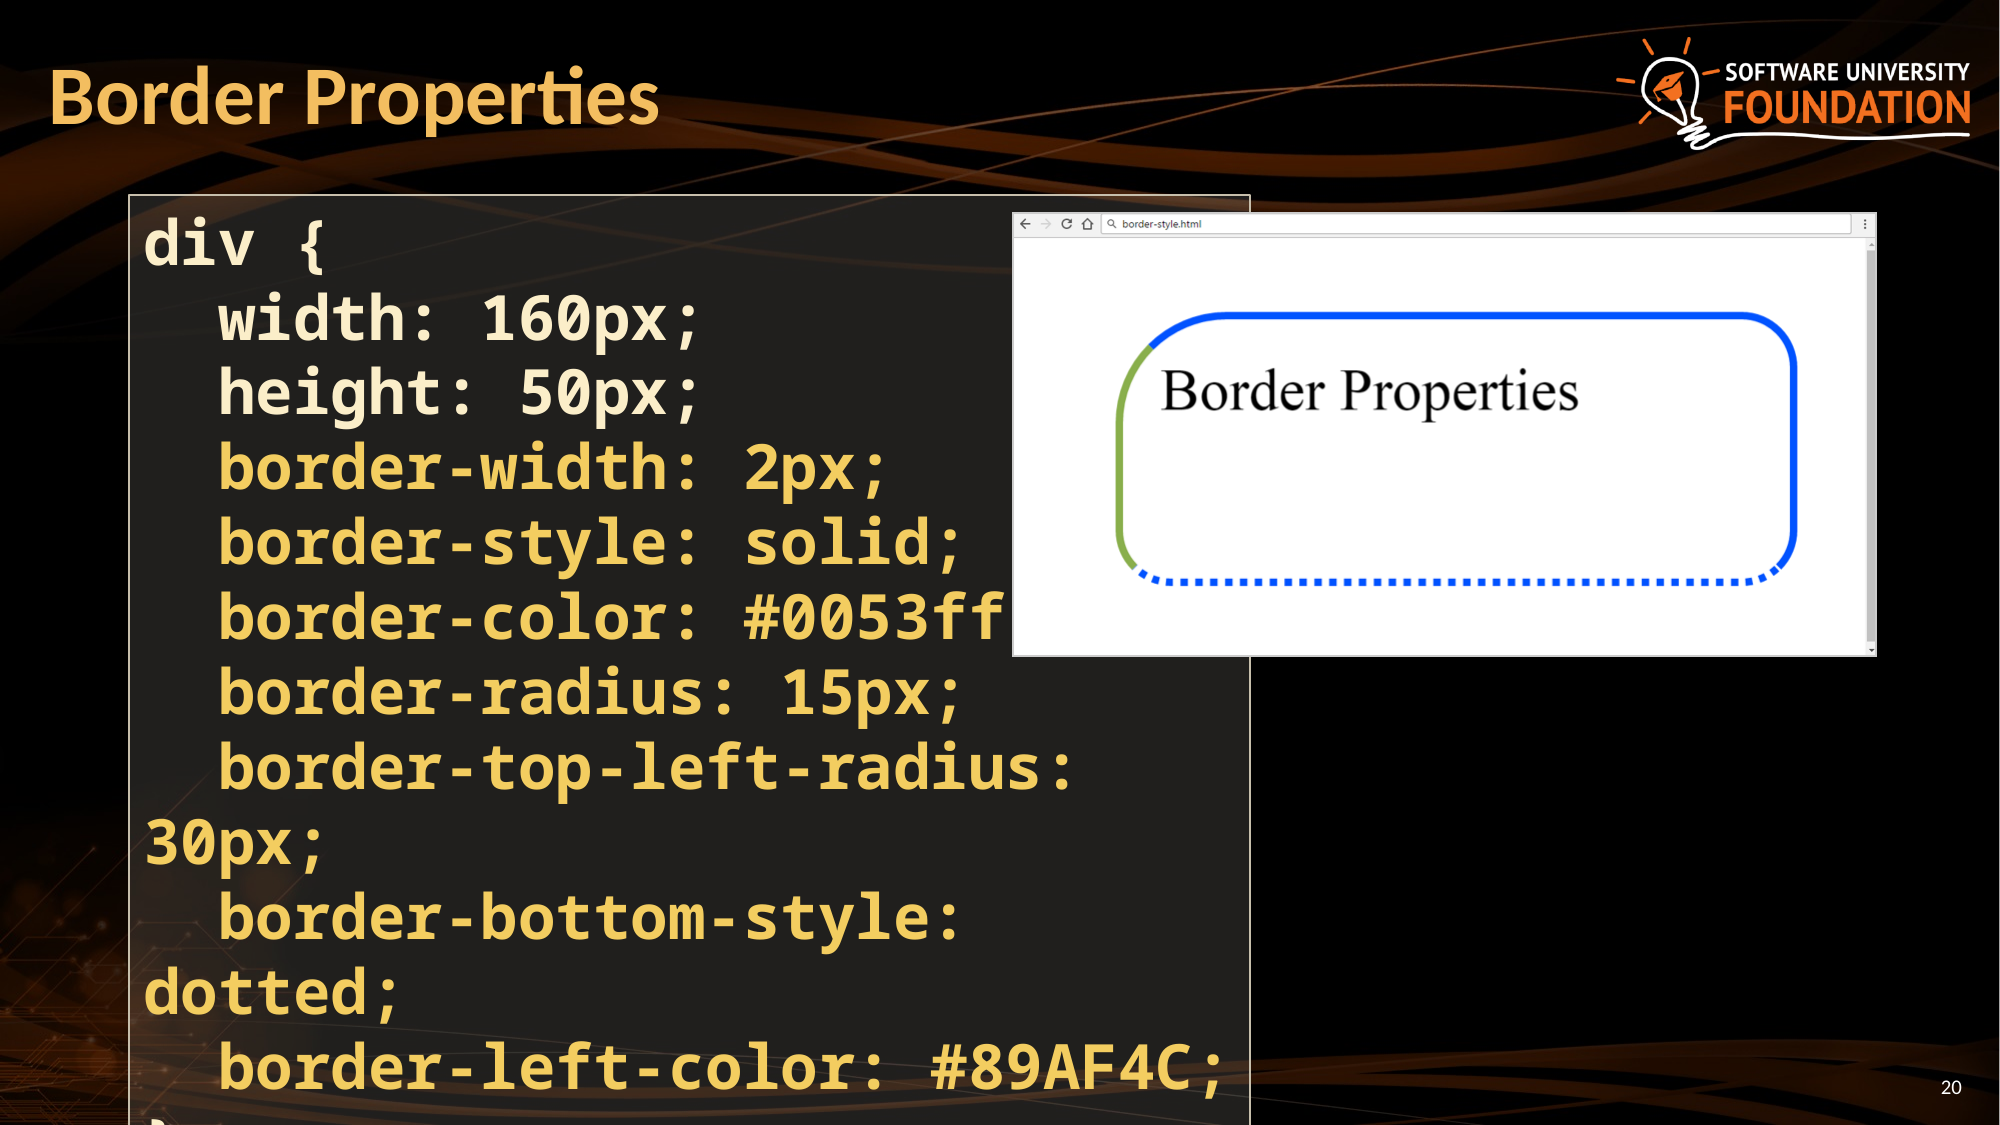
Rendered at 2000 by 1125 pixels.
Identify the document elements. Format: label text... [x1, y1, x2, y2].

picture [0, 0, 2000, 1125]
title Border Properties [30, 6, 1602, 189]
slide_number 20 [1897, 1070, 1968, 1103]
text_box div { width: 160px; height: 50px; border-width: 2px; border-style: solid; border-color: #0053ff; border-radius: 15px; border-top-left-radius: 30px; border-bottom-style: dotted; border-left-color: #89AF4C; } [128, 195, 1250, 1125]
